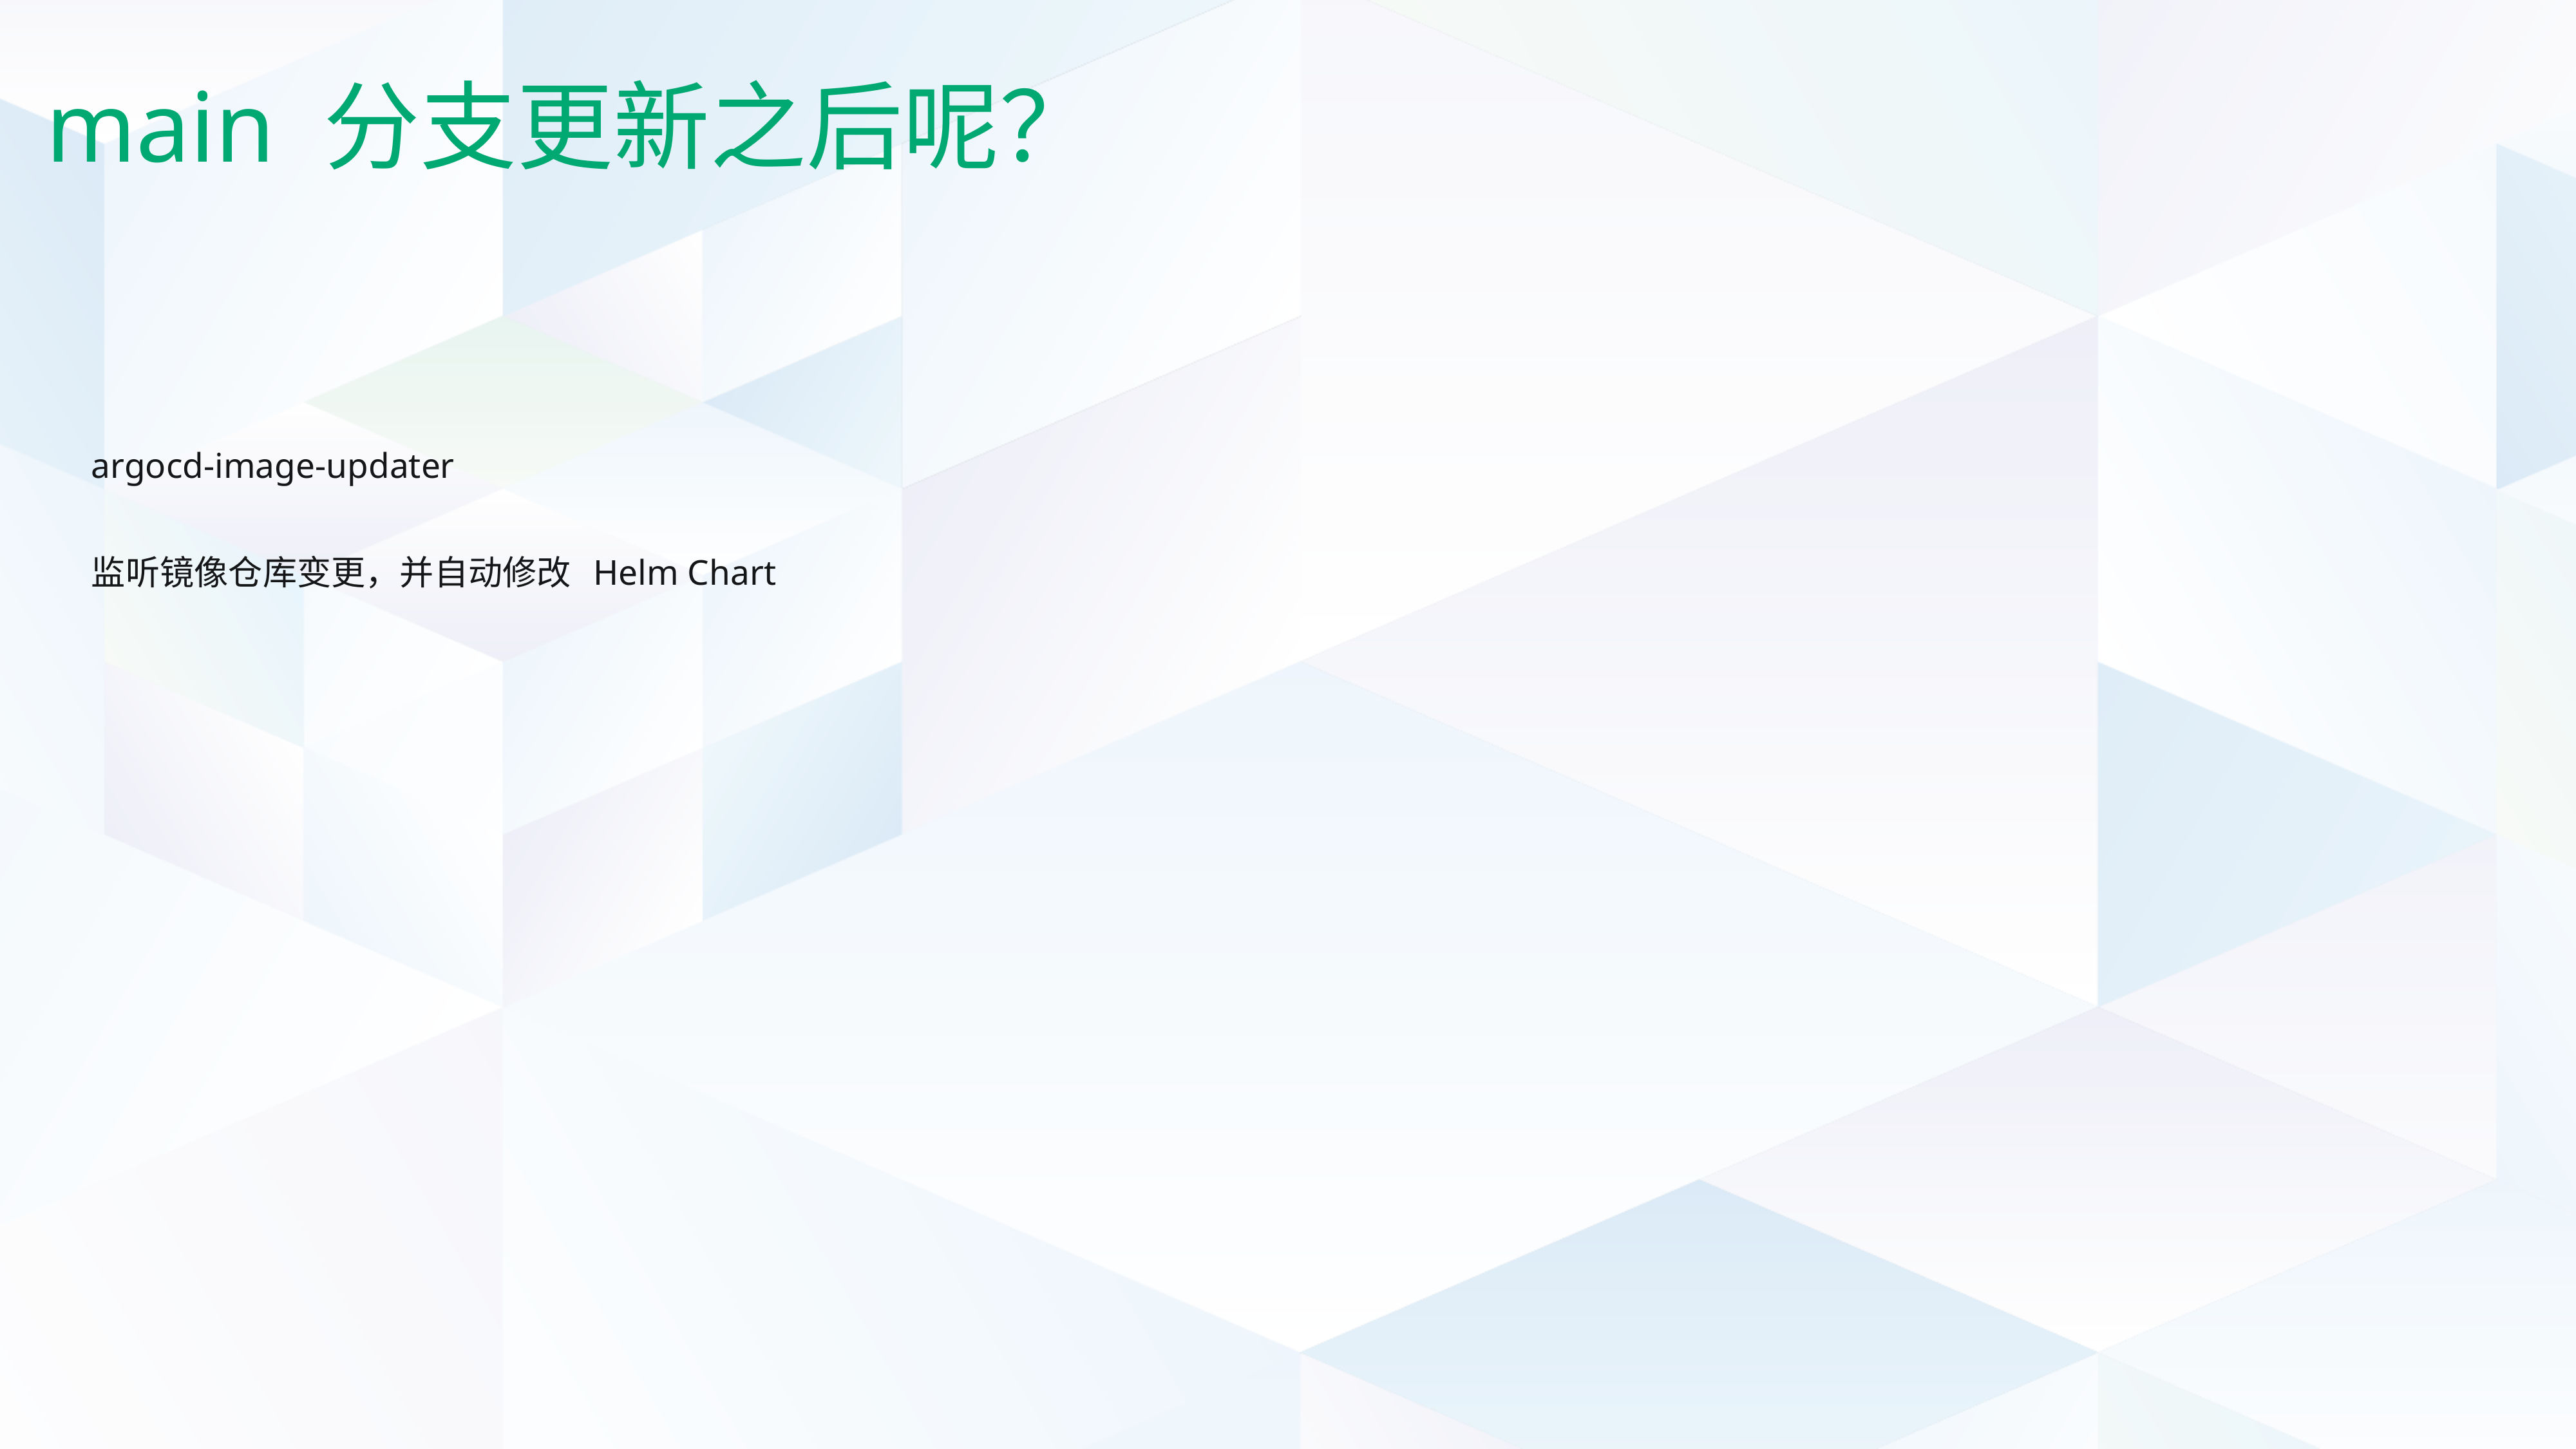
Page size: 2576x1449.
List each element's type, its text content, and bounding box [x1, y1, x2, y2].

text_box argocd-image-updater 监听镜像仓库变更，并自动修改 Helm Chart [86, 402, 2309, 628]
picture [0, 0, 2576, 1449]
title main 分支更新之后呢？ [40, 9, 1916, 187]
